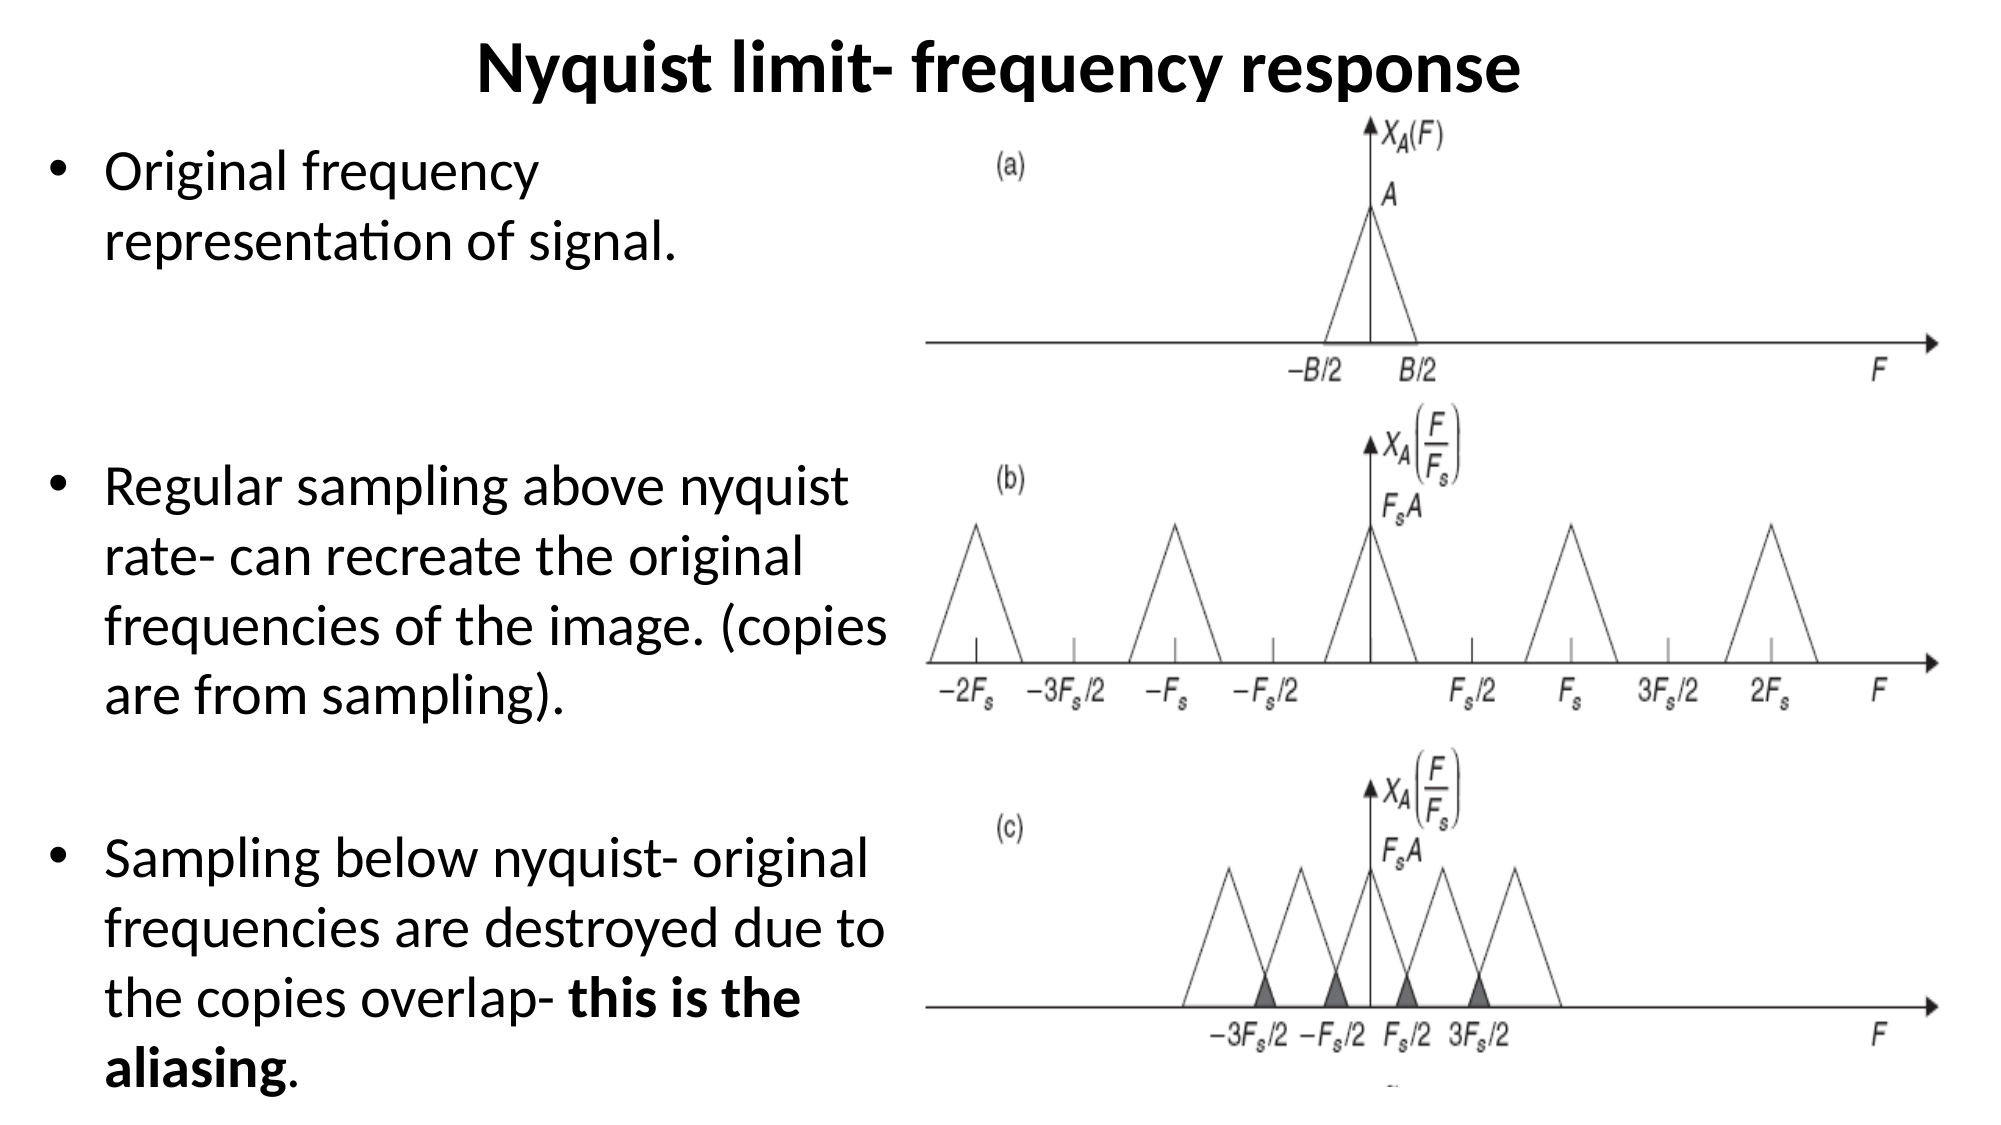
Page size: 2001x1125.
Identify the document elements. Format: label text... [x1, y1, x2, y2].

title Nyquist limit- frequency response [33, 0, 1967, 125]
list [893, 102, 2000, 1088]
text_box Original frequency representation of signal. Regular sampling above nyquist rate- can recreate the original frequencies of the image. (copies are from sampling). Sampling below nyquist- original frequencies are destroyed due to the copies overlap- this is the aliasing. [33, 125, 914, 1125]
